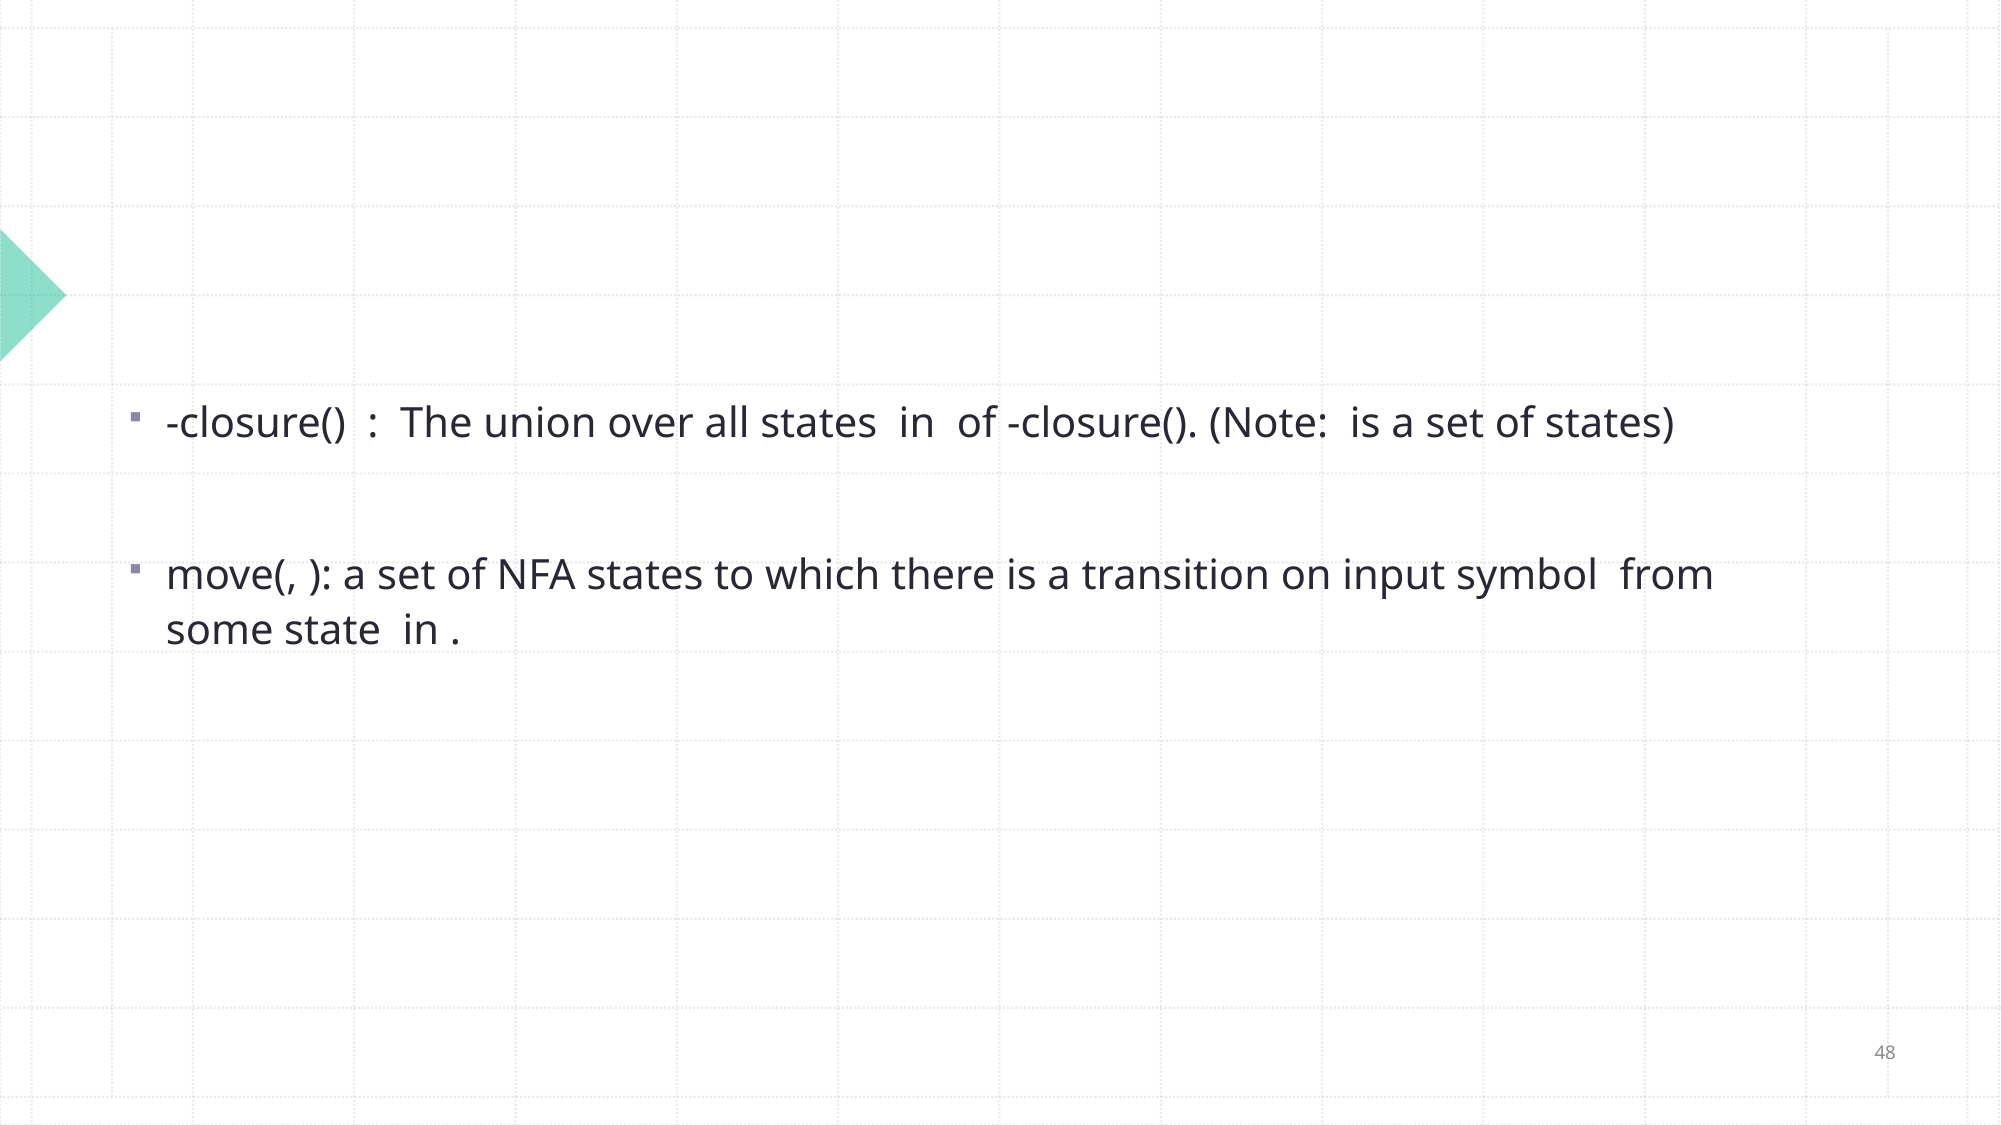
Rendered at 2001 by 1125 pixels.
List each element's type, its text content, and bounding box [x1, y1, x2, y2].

slide_number 48 [1805, 1019, 1966, 1089]
